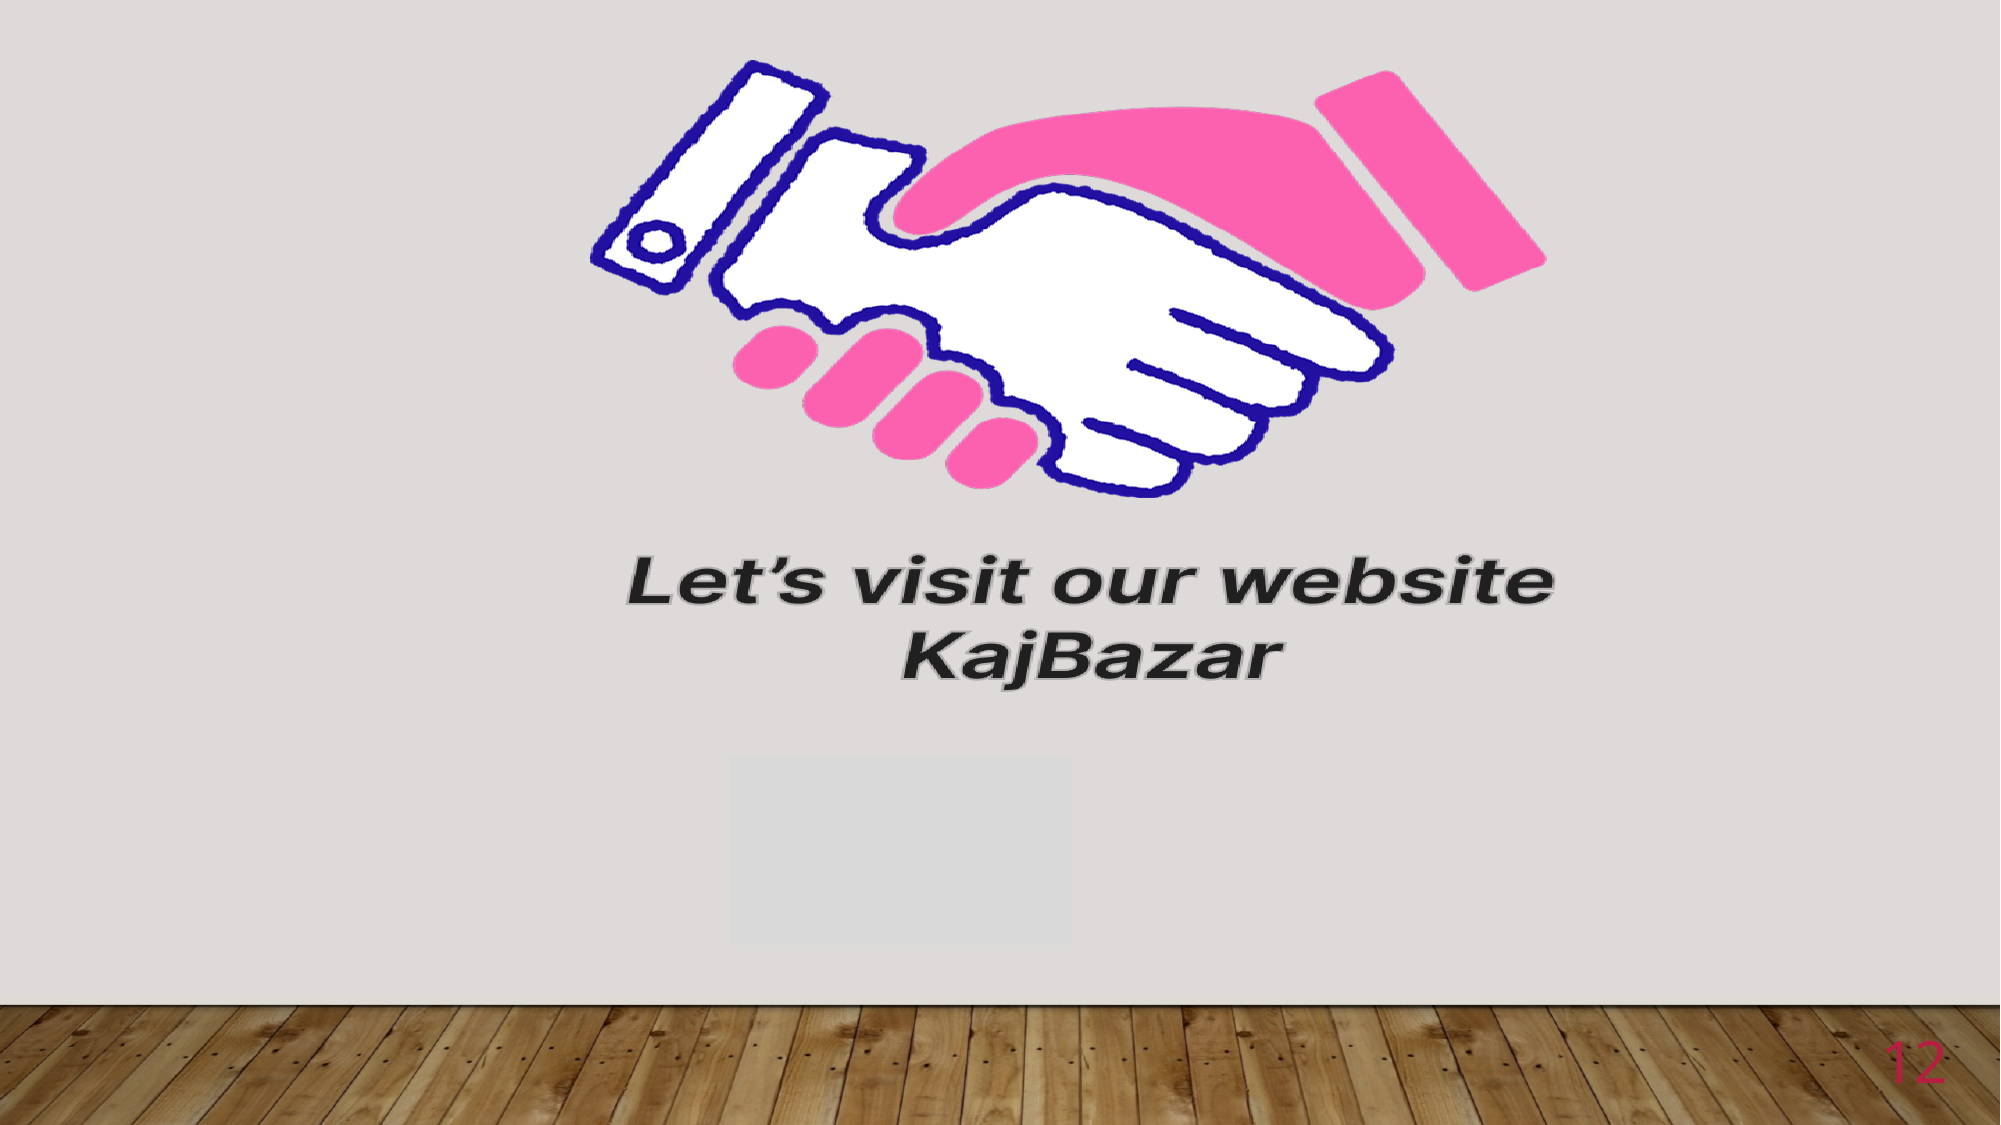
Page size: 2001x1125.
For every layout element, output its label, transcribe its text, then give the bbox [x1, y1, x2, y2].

picture [0, 0, 2000, 997]
picture [0, 1005, 2000, 1125]
slide_number 12 [1847, 1018, 1981, 1101]
